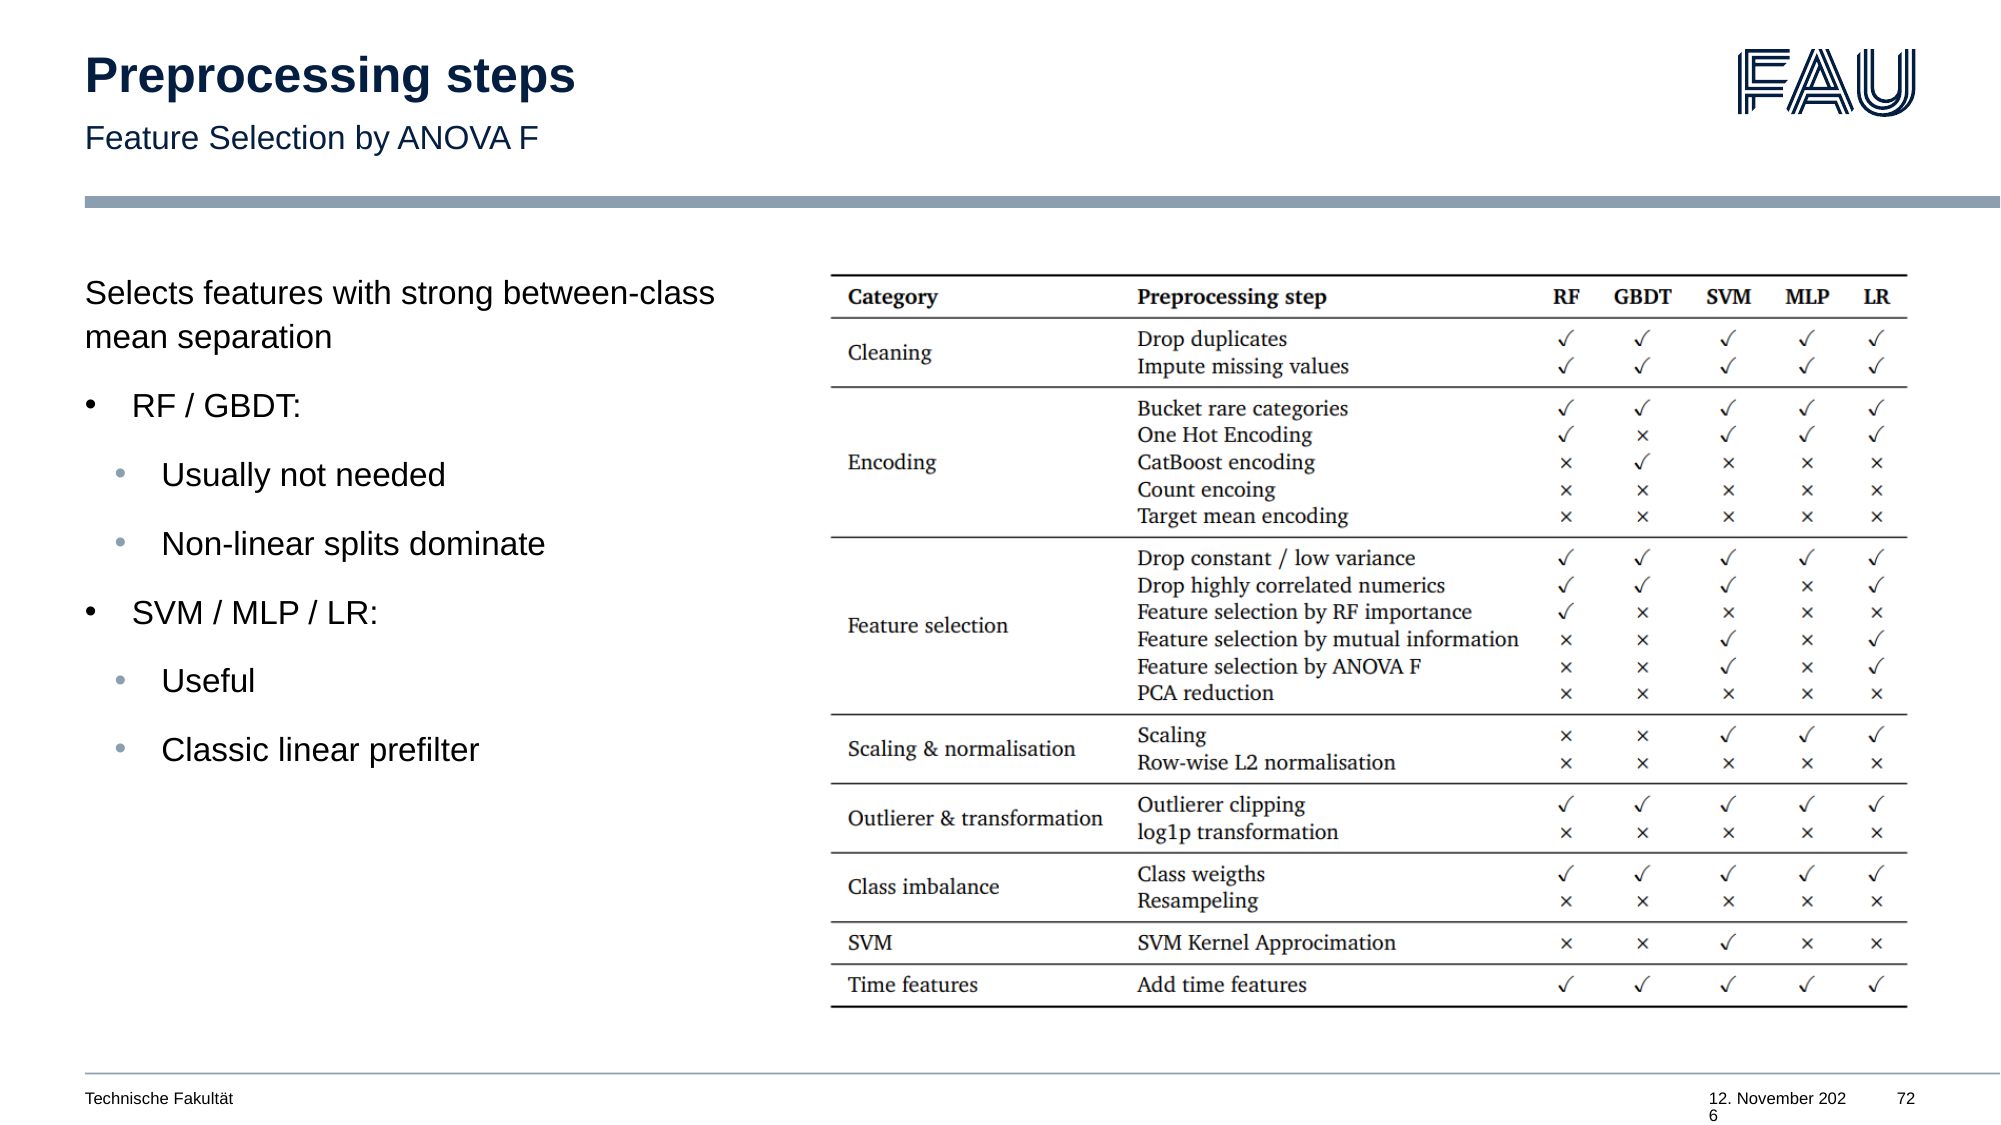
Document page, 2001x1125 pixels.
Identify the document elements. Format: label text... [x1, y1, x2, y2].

title Preprocessing steps [85, 49, 1208, 104]
footer Technische Fakultät [85, 1088, 983, 1109]
picture [824, 267, 1916, 1013]
list Selects features with strong between-class mean separation RF / GBDT: Usually not needed Non-linear splits dominate SVM / MLP / LR: Useful Classic linear prefilter [85, 267, 825, 1018]
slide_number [1708, 1088, 1849, 1109]
list Feature Selection by ANOVA F [85, 112, 1208, 154]
slide_number 72 [1883, 1088, 1916, 1109]
